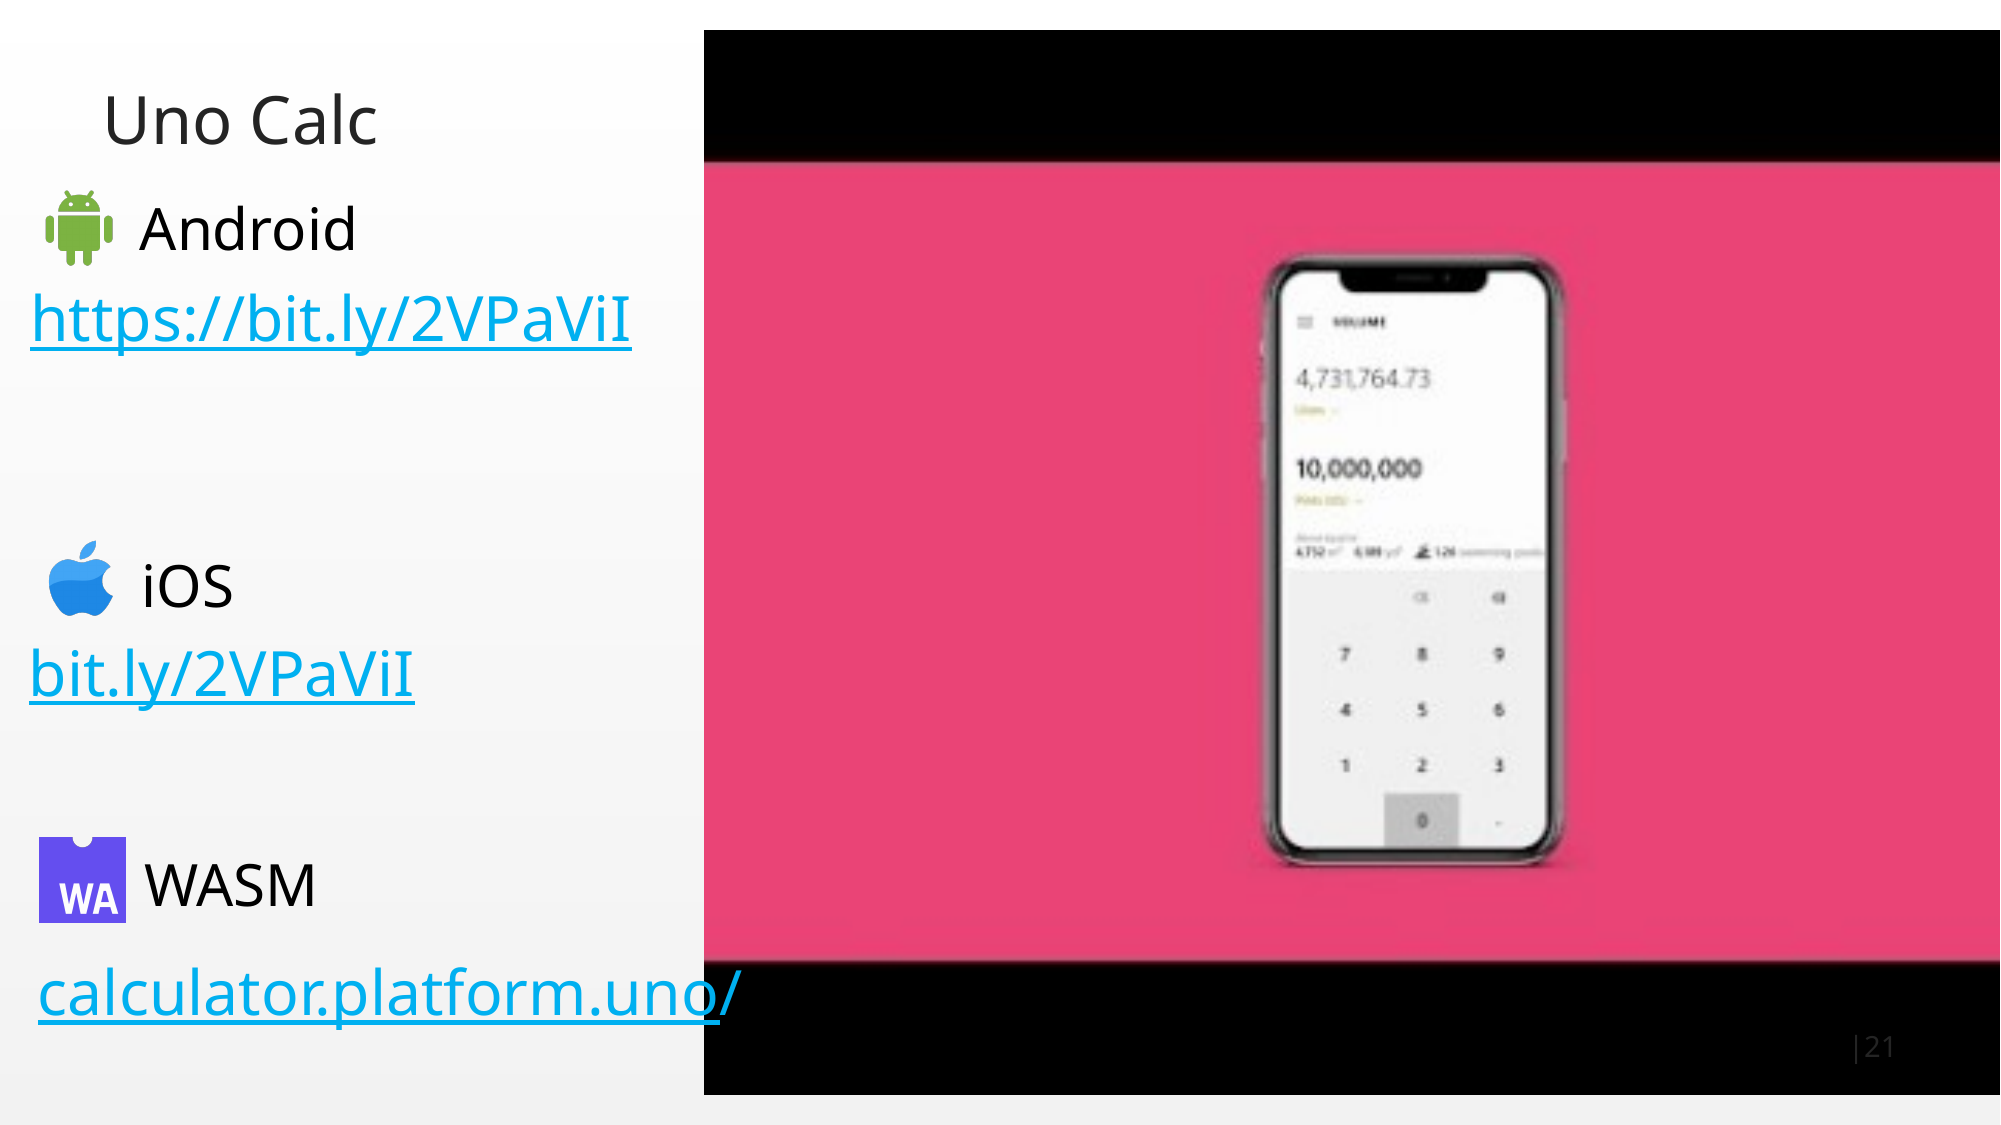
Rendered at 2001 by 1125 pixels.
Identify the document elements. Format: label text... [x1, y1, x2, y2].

text_box calculator.platform.uno/ [23, 945, 703, 1046]
text_box https://bit.ly/2VPaViI [15, 272, 647, 372]
picture [29, 528, 130, 628]
text_box Android [129, 184, 393, 270]
title Uno Calc [102, 78, 703, 222]
text_box iOS [130, 541, 291, 627]
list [703, 29, 2000, 1096]
picture [29, 178, 129, 278]
picture [39, 836, 126, 924]
text_box bit.ly/2VPaViI [14, 626, 431, 726]
text_box WASM [88, 841, 376, 926]
